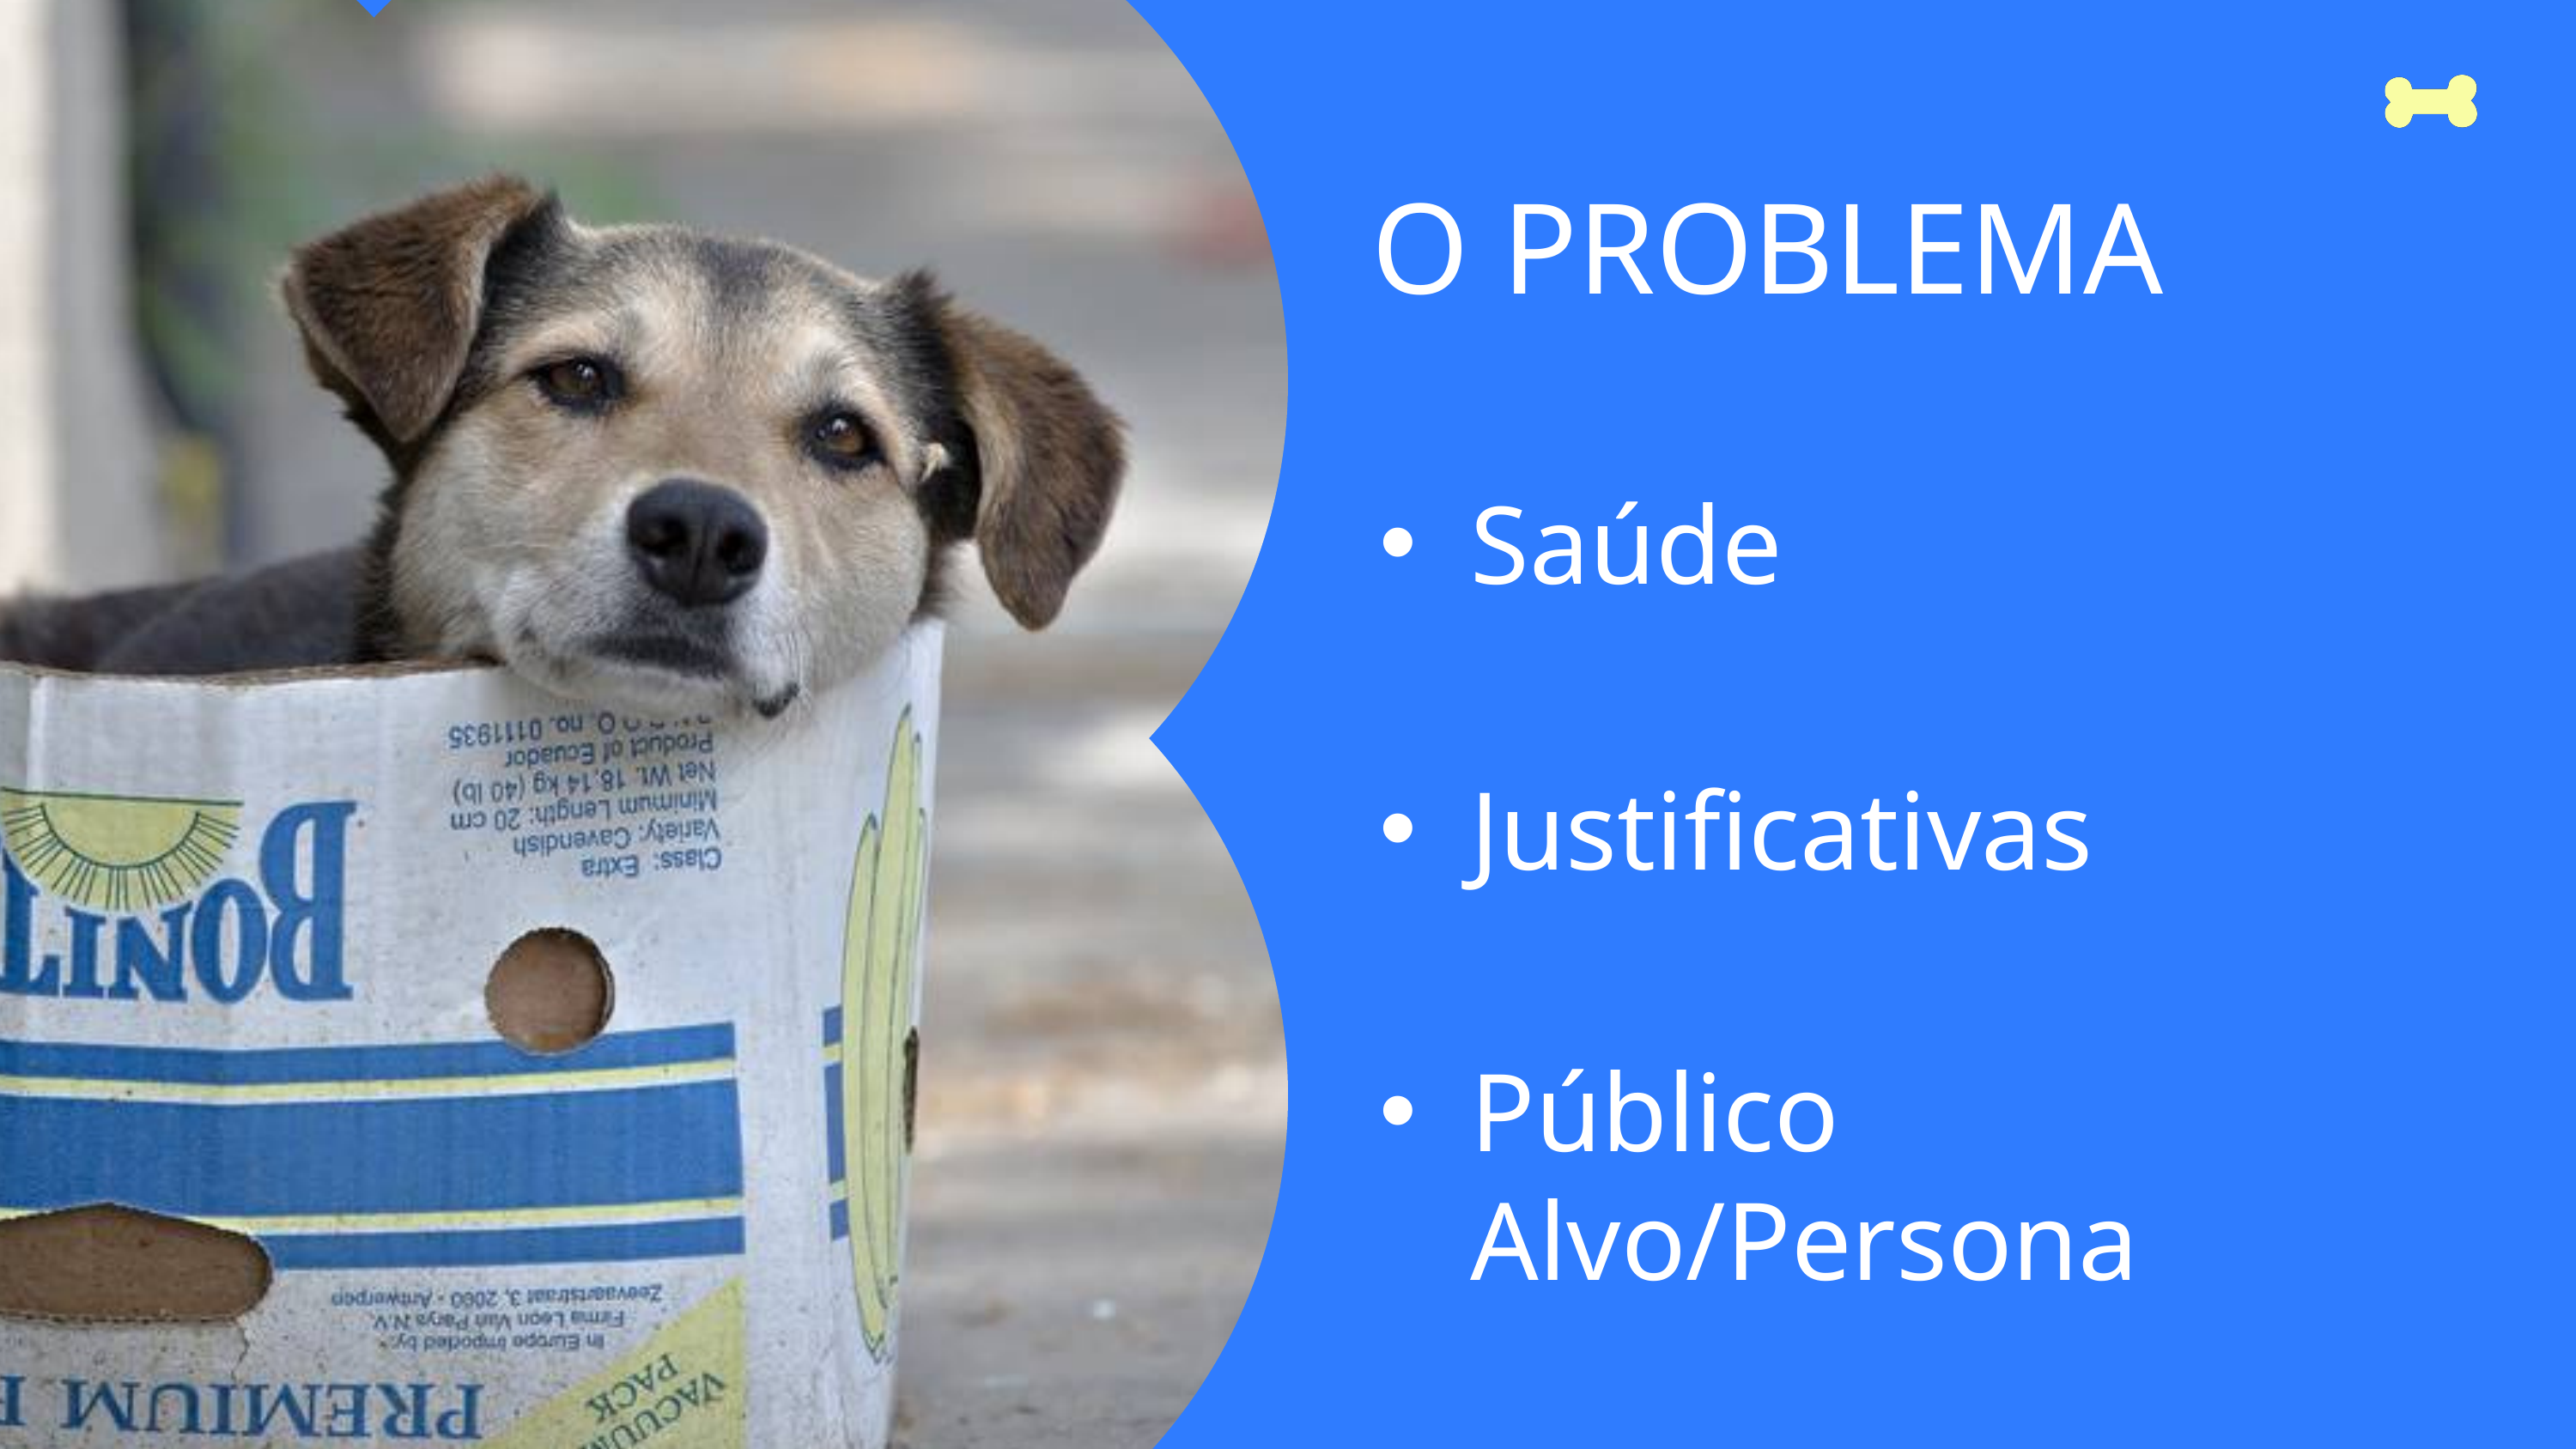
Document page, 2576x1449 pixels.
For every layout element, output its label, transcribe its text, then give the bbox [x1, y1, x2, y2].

text_box [2385, 75, 2477, 128]
text_box O PROBLEMA [1371, 169, 2532, 320]
text_box Saúde [1292, 476, 2448, 606]
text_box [0, 0, 1289, 1449]
text_box Público Alvo/Persona [1292, 1044, 2532, 1302]
text_box Justificativas [1292, 762, 2448, 892]
